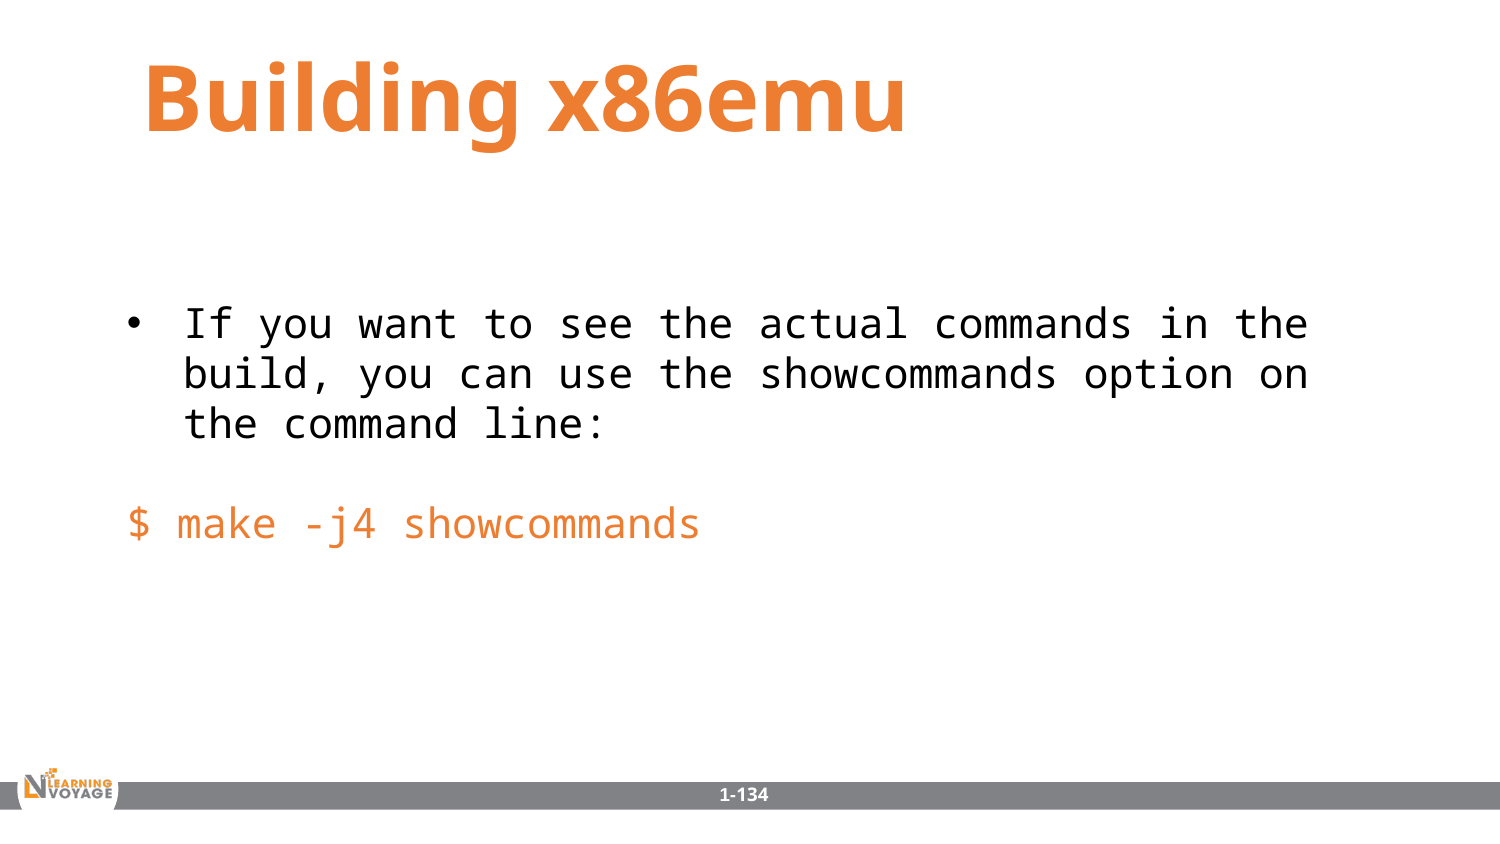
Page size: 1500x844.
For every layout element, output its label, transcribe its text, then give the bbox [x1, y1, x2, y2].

picture [0, 706, 144, 844]
text_box Building x86emu [126, 37, 1434, 153]
text_box If you want to see the actual commands in the build, you can use the showcommands option on the command line: $ make -j4 showcommands [126, 294, 1373, 547]
slide_number 1-134 [692, 770, 784, 821]
